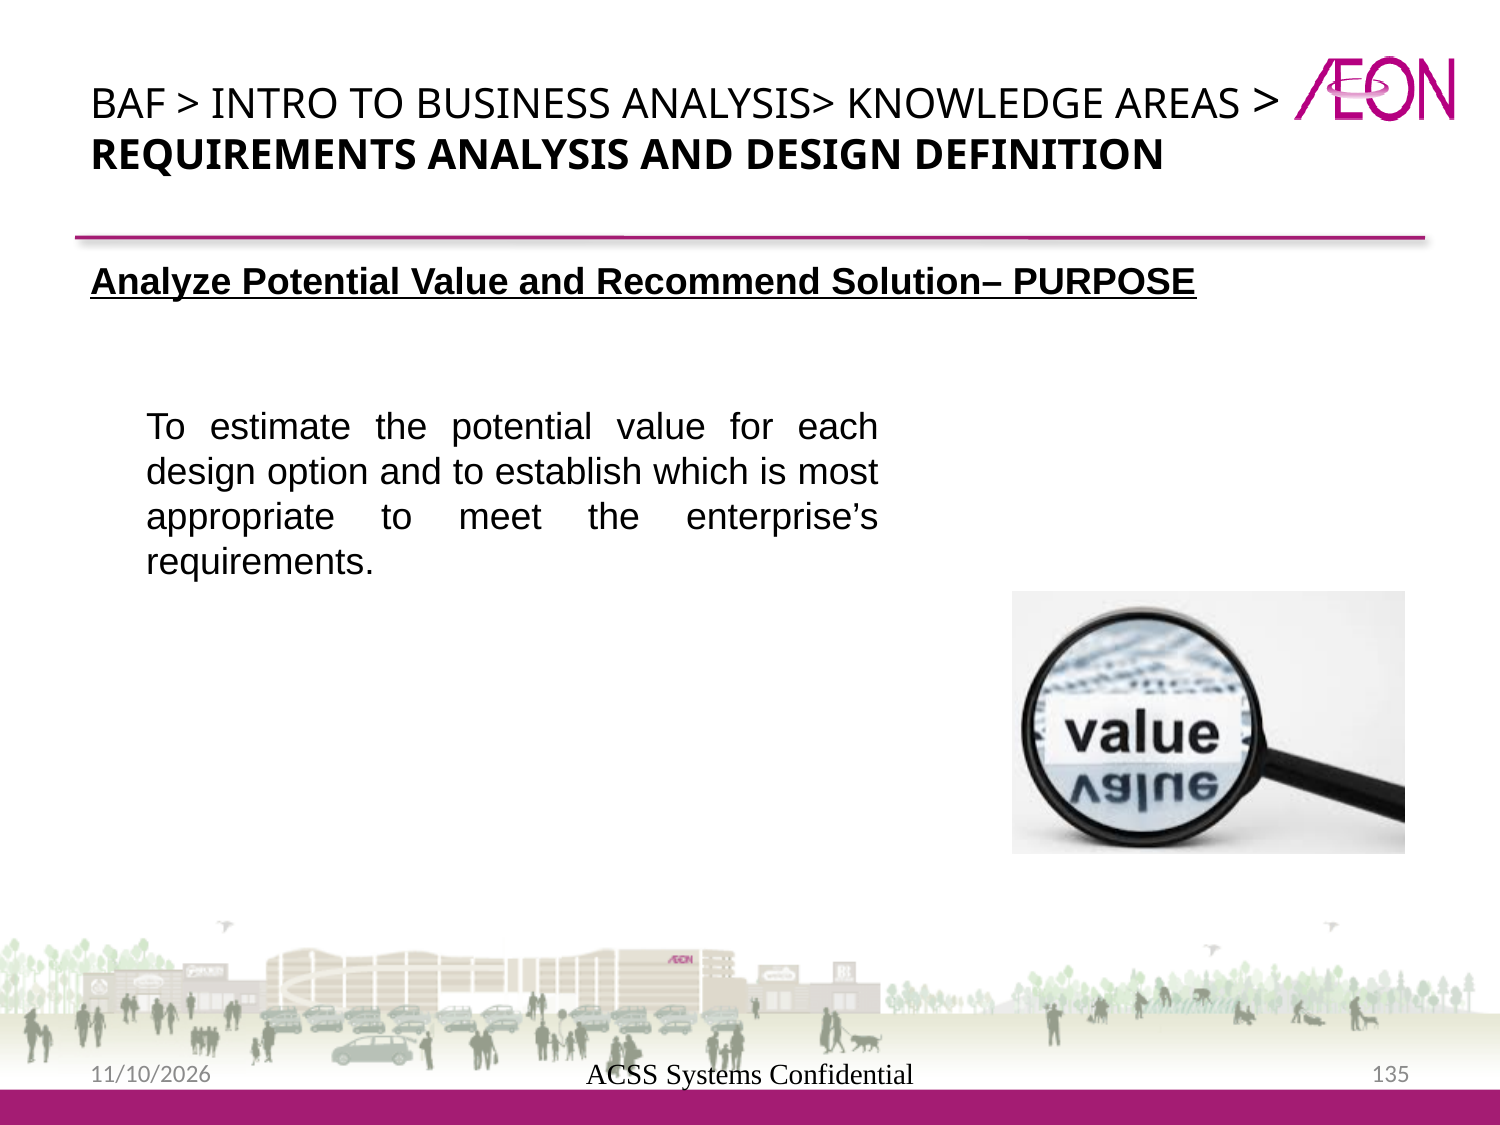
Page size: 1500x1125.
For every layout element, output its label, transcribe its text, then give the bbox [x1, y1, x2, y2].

picture [0, 874, 1500, 1089]
footer ACSS Systems Confidential [512, 1042, 988, 1103]
list Analyze Potential Value and Recommend Solution– PURPOSE [75, 249, 1463, 338]
picture [1012, 590, 1405, 854]
slide_number 135 [1074, 1042, 1425, 1103]
text_box To estimate the potential value for each design option and to establish which is most appropriate to meet the enterprise’s requirements. [131, 394, 894, 589]
title BAF > IntRo to BUSINESS ANALYSIS> KNOWLEDGE AREAS > Requirements analysis and design definition [75, 29, 1463, 217]
picture [1284, 44, 1463, 132]
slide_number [75, 1042, 425, 1103]
